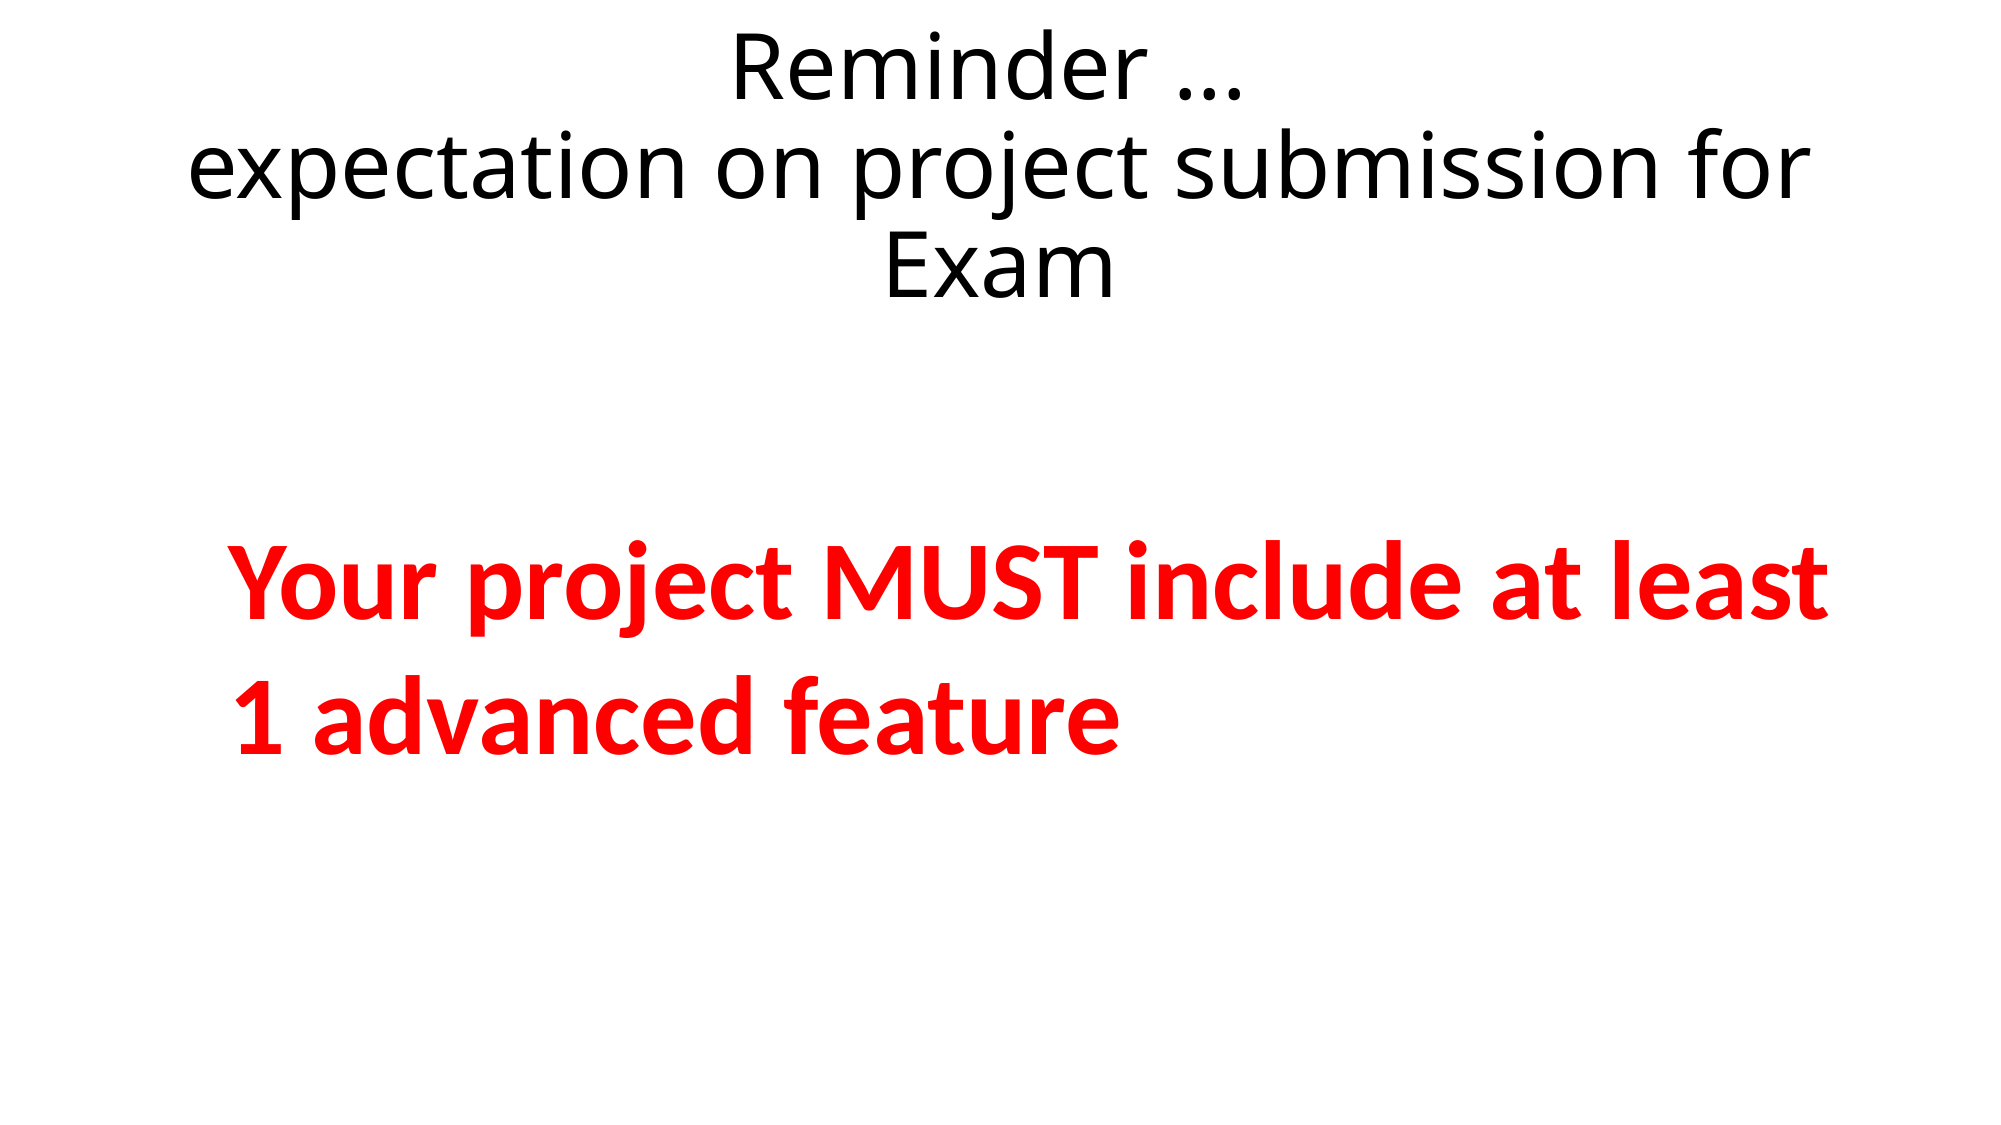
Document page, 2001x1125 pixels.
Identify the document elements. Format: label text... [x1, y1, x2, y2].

text_box Your project MUST include at least 1 advanced feature [214, 499, 1869, 785]
title Reminder ... expectation on project submission for Exam [137, 59, 1863, 278]
